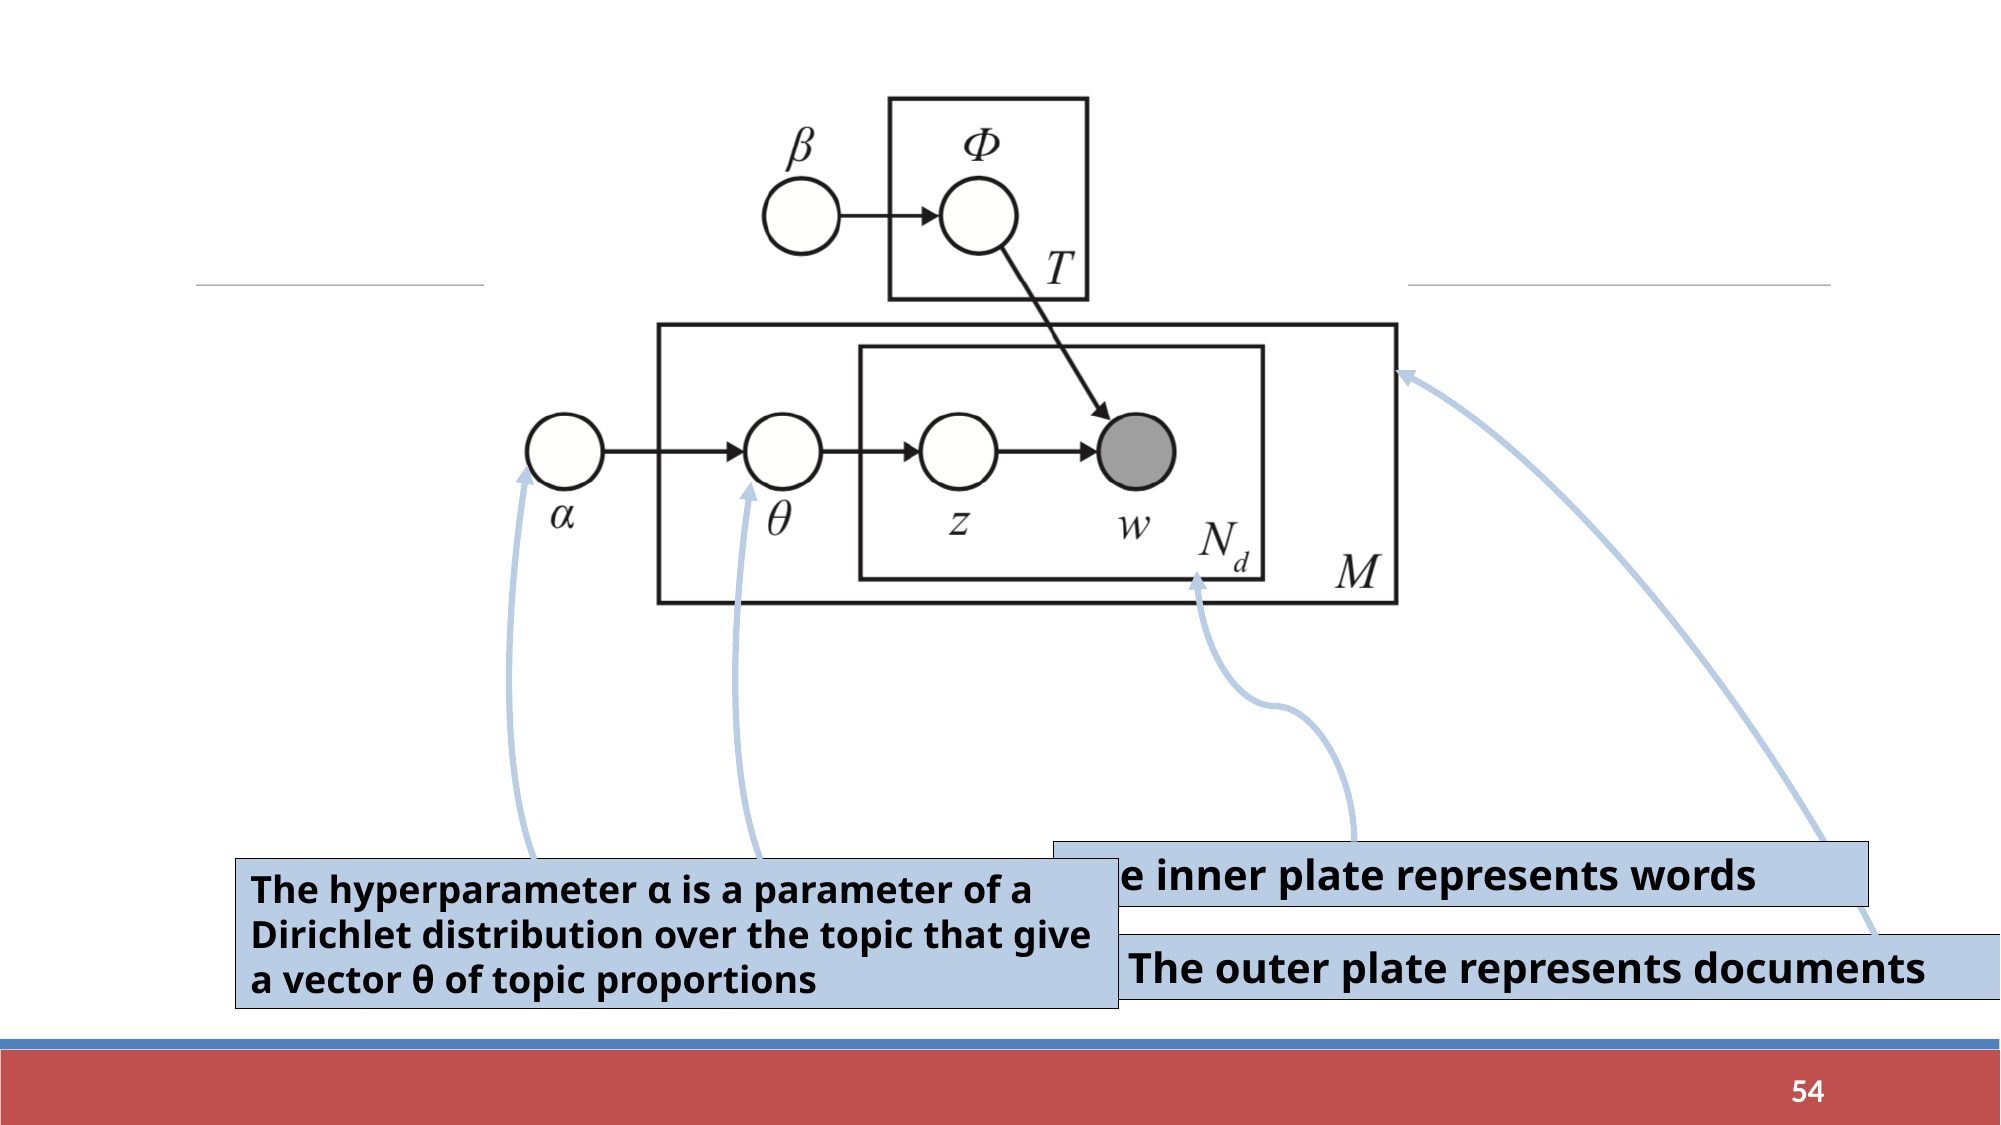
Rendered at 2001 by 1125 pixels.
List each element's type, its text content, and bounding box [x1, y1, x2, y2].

text_box The inner plate represents words [1053, 841, 1869, 907]
text_box <number> [1624, 1059, 1840, 1120]
text_box [734, 625, 853, 860]
text_box The hyperparameter α is a parameter of a Dirichlet distribution over the topic that give a vector θ of topic proportions [235, 858, 1119, 1009]
text_box The outer plate represents documents [1119, 934, 2000, 1000]
text_box [1413, 377, 1825, 841]
picture [484, 81, 1408, 618]
text_box [1767, 907, 1882, 946]
text_box [508, 625, 626, 860]
text_box [1203, 625, 1356, 842]
